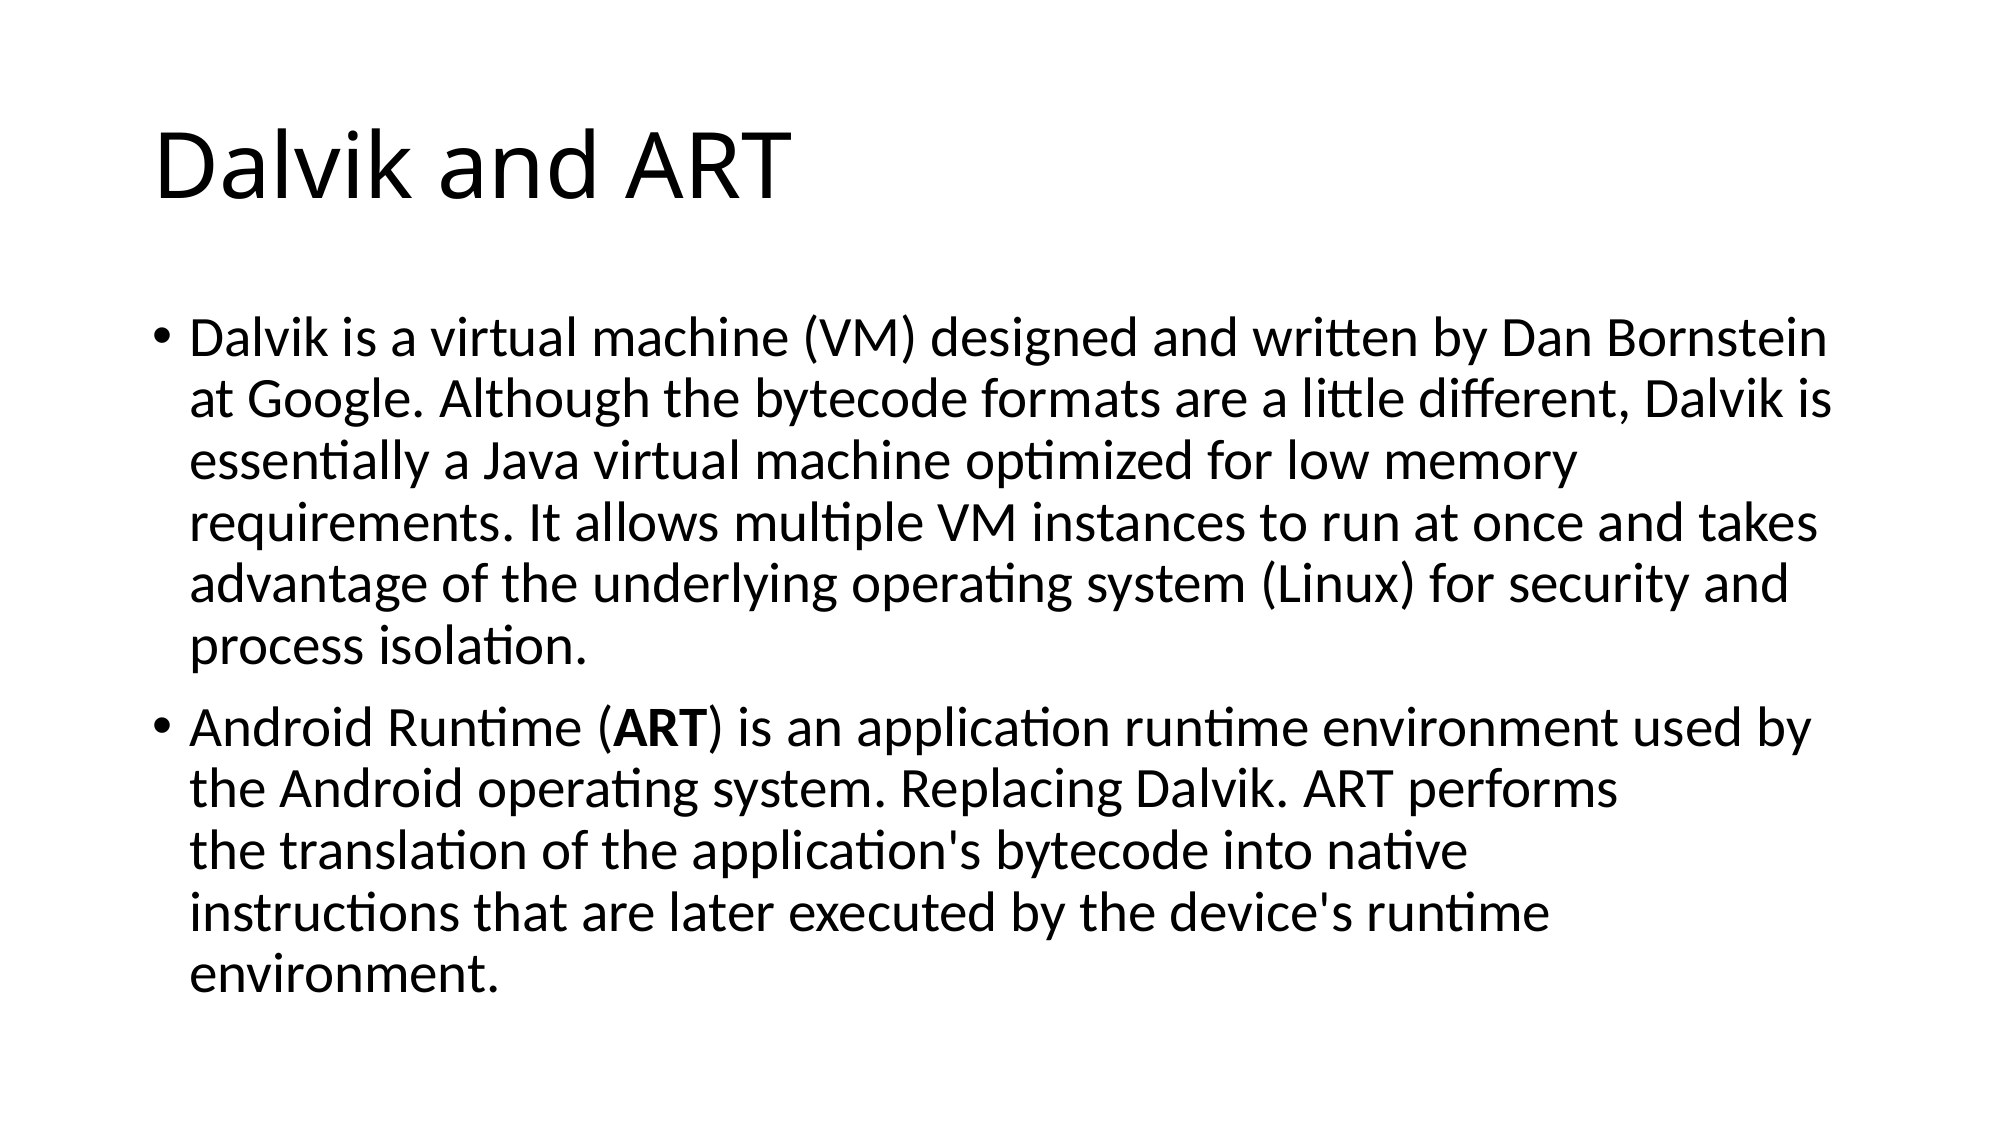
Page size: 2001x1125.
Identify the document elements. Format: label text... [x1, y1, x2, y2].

title Dalvik and ART [137, 59, 1863, 278]
list Dalvik is a virtual machine (VM) designed and written by Dan Bornstein at Google. Although the bytecode formats are a little different, Dalvik is essentially a Java virtual machine optimized for low memory requirements. It allows multiple VM instances to run at once and takes advantage of the underlying operating system (Linux) for security and process isolation. Android Runtime (ART) is an application runtime environment used by the Android operating system. Replacing Dalvik. ART performs the translation of the application's bytecode into native instructions that are later executed by the device's runtime environment. [137, 299, 1863, 1014]
